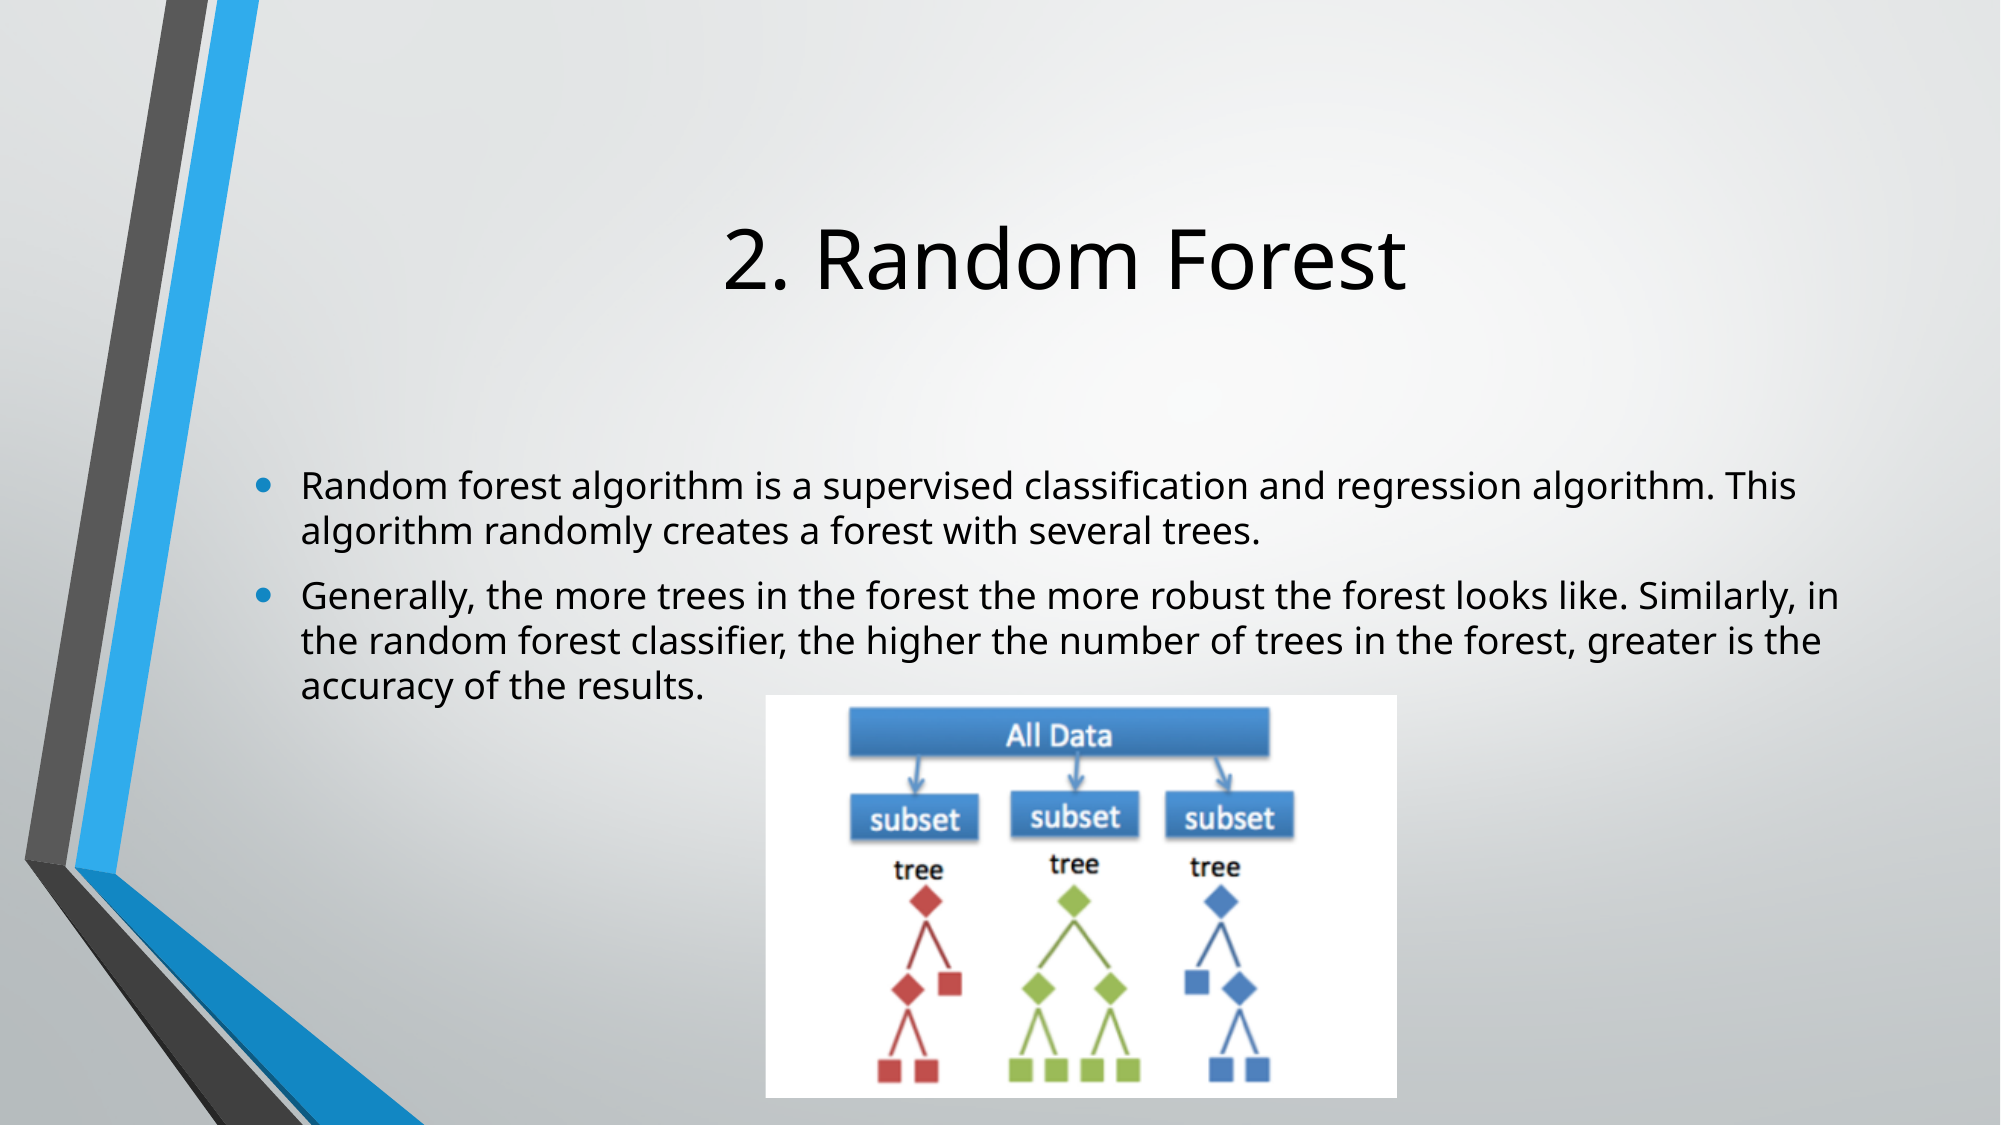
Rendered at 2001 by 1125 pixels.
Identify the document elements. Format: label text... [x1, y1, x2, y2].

picture [765, 694, 1398, 1098]
title 2. Random Forest [243, 112, 1887, 400]
list Random forest algorithm is a supervised classification and regression algorithm. This algorithm randomly creates a forest with several trees. Generally, the more trees in the forest the more robust the forest looks like. Similarly, in the random forest classifier, the higher the number of trees in the forest, greater is the accuracy of the results. [238, 360, 1883, 874]
